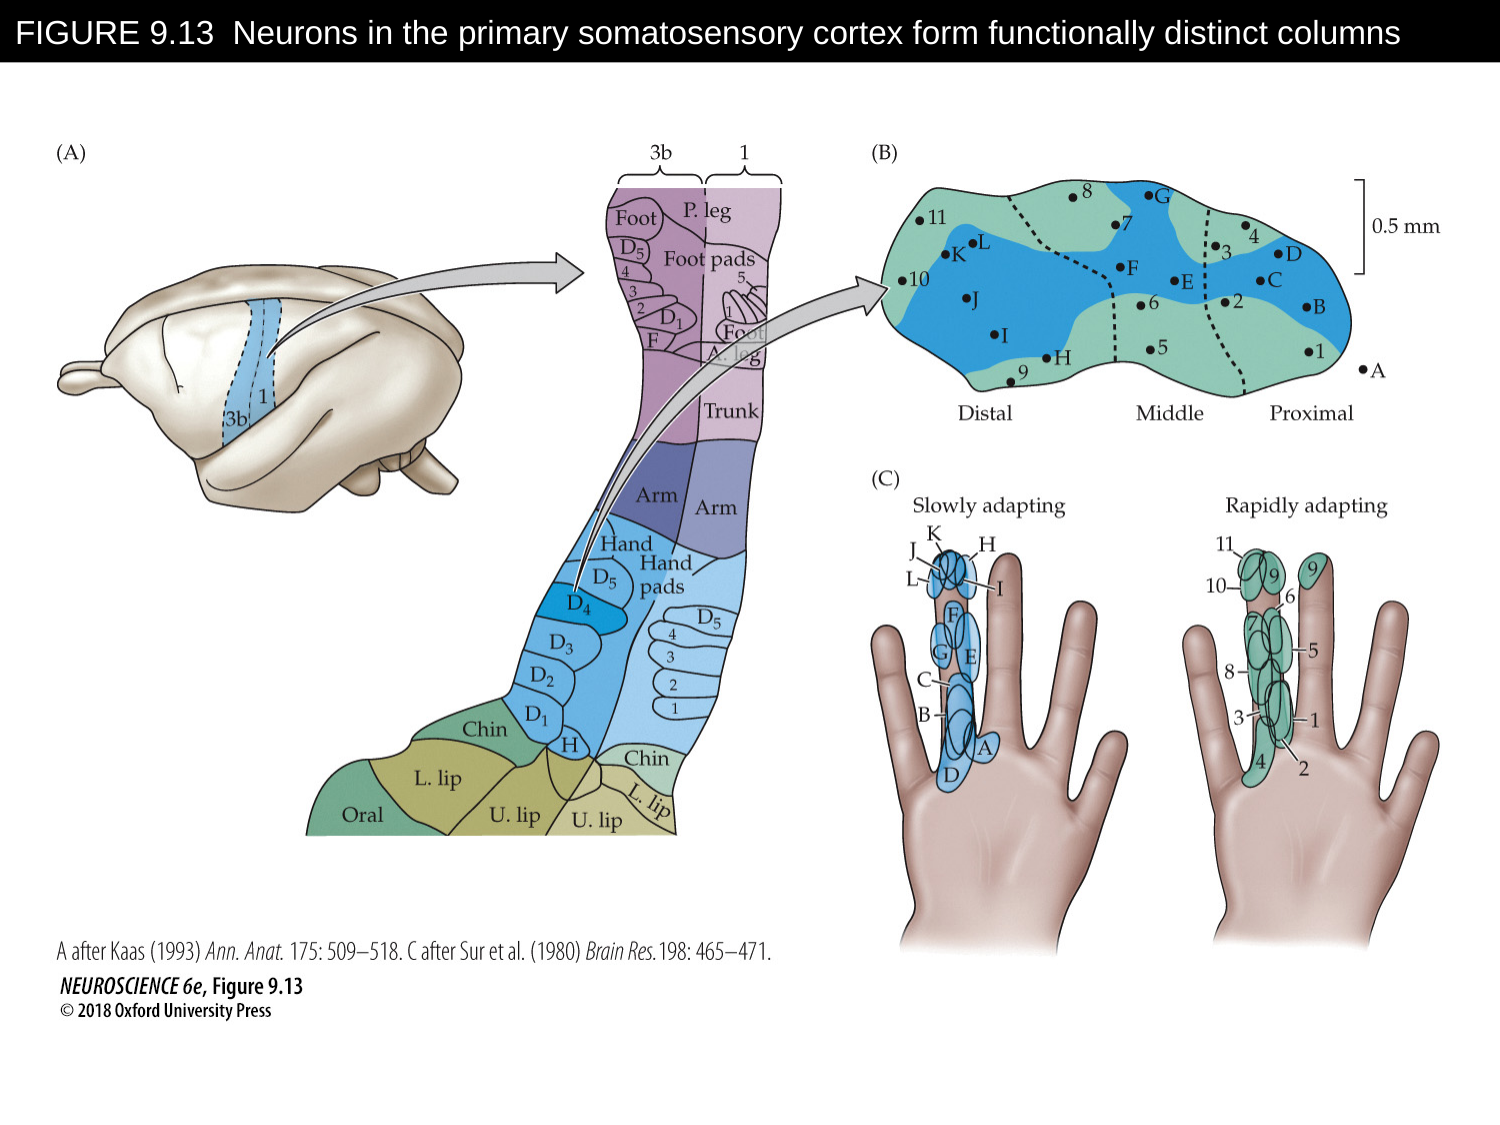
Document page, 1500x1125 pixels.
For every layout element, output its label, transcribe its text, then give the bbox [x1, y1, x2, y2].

title FIGURE 9.13 Neurons in the primary somatosensory cortex form functionally distinct columns [0, 0, 1500, 63]
picture [49, 132, 1451, 1026]
